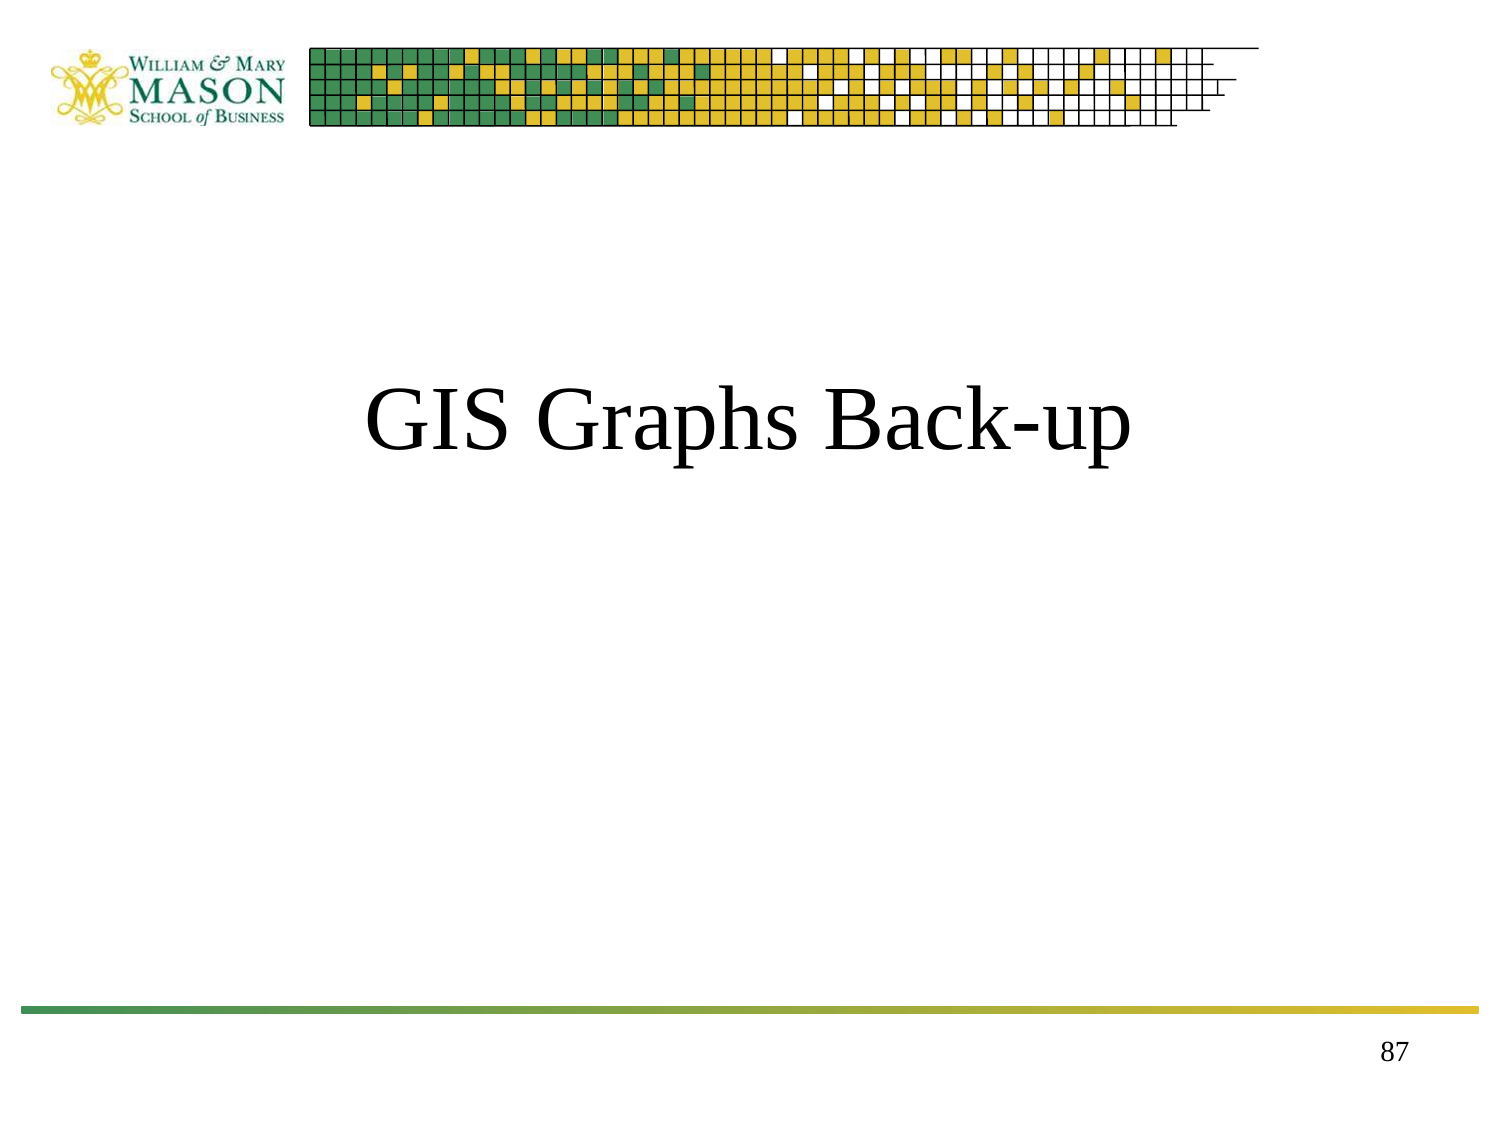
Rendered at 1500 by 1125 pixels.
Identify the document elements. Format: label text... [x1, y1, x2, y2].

title GIS Graphs Back-up [112, 292, 1388, 534]
slide_number 87 [1074, 1024, 1426, 1103]
picture [51, 49, 285, 126]
